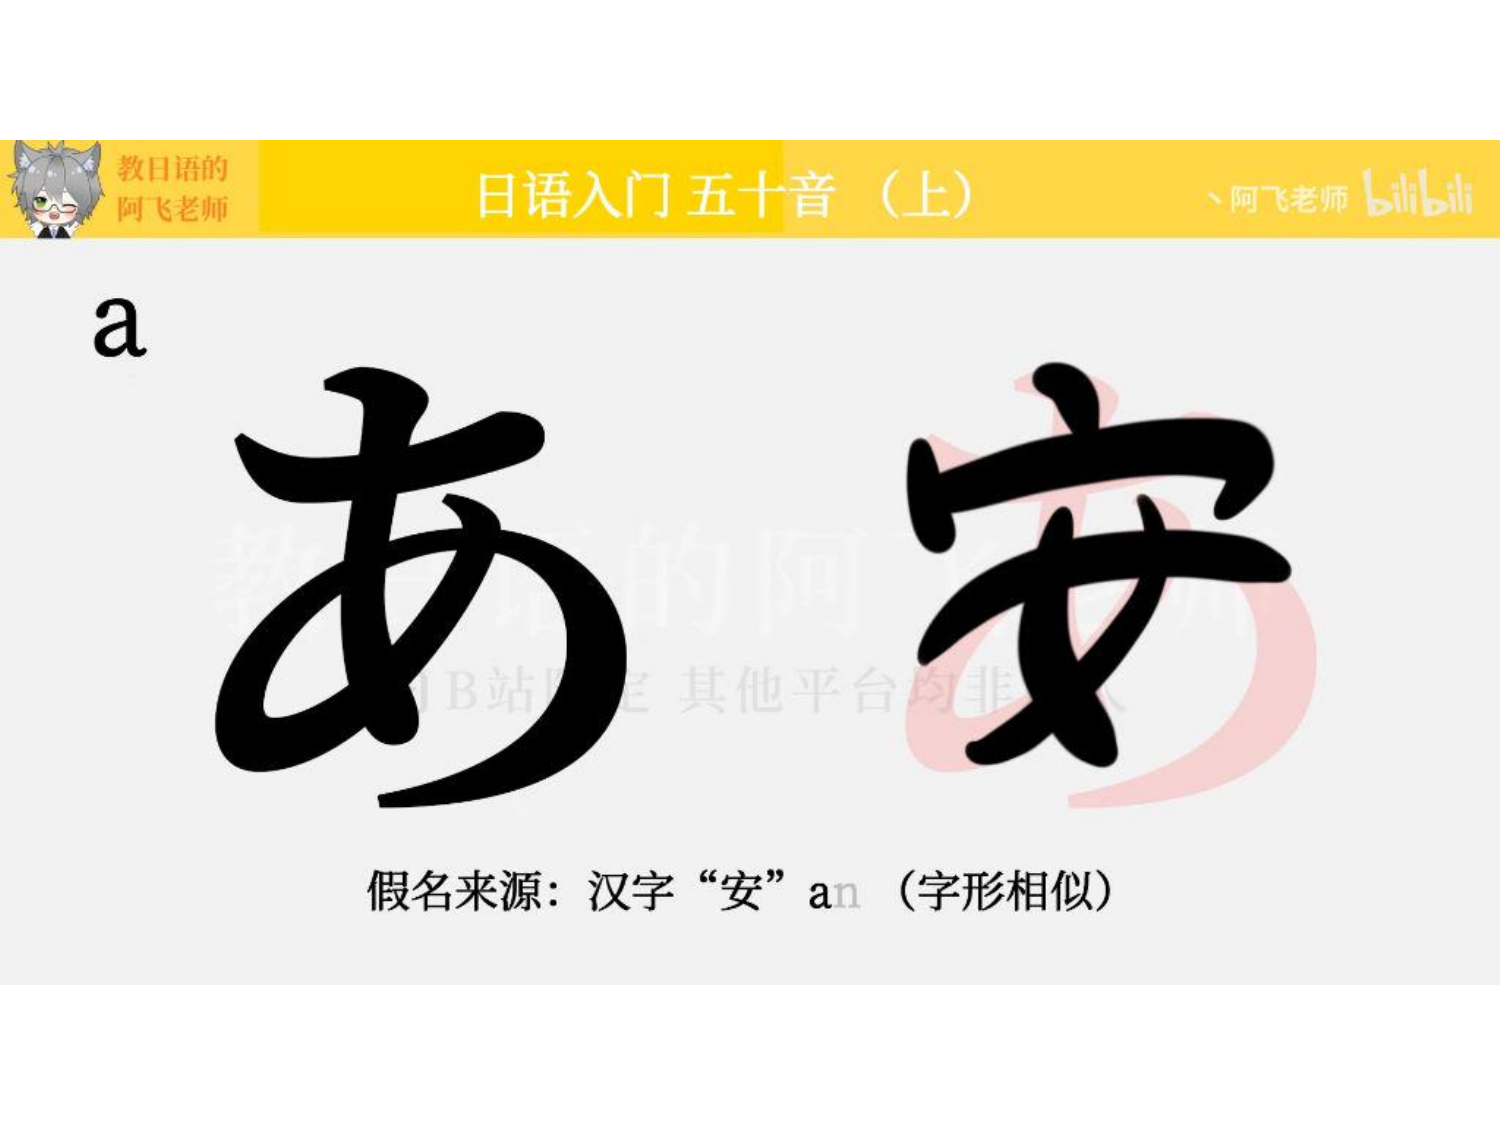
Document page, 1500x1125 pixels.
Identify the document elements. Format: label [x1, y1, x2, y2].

picture [0, 140, 1500, 985]
